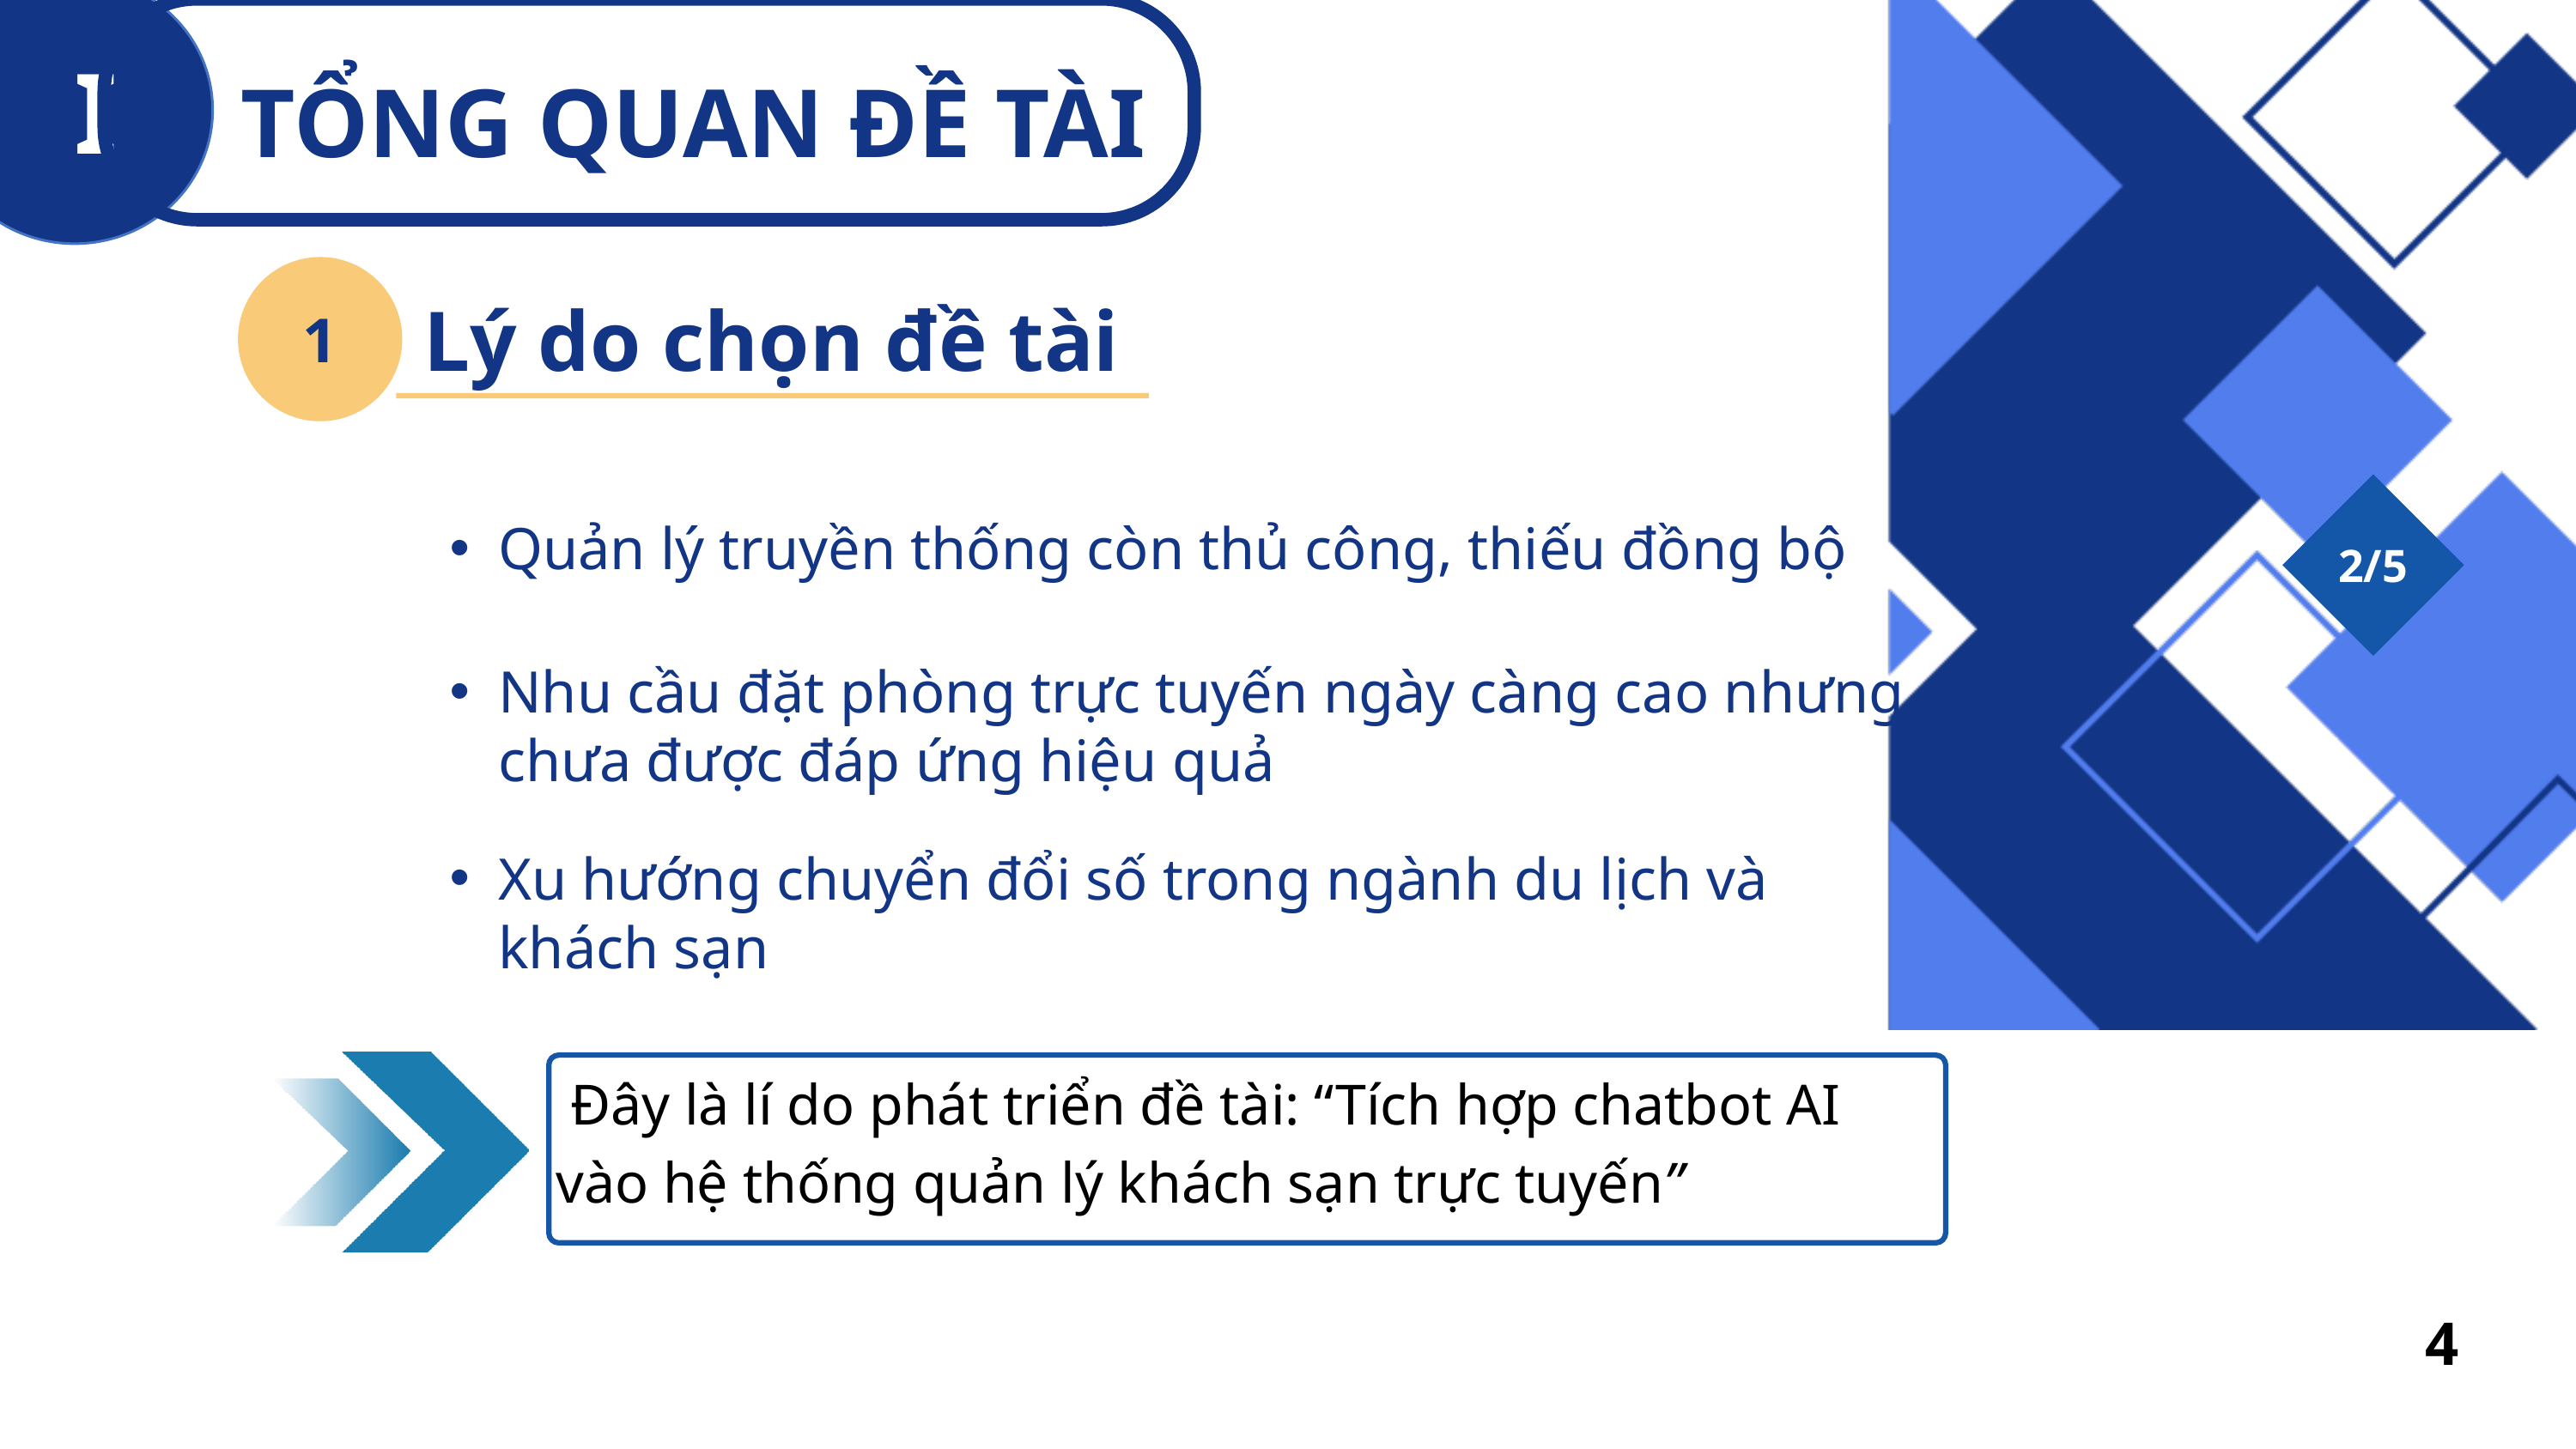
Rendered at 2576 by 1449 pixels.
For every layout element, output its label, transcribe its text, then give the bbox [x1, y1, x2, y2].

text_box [548, 1054, 1947, 1244]
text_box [237, 257, 1223, 422]
text_box Quản lý truyền thống còn thủ công, thiếu đồng bộ [400, 512, 1897, 581]
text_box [2281, 474, 2464, 657]
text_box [0, 0, 1289, 246]
text_box 4 [2425, 1294, 2459, 1377]
text_box Nhu cầu đặt phòng trực tuyến ngày càng cao nhưng chưa được đáp ứng hiệu quả [400, 655, 1970, 793]
text_box Xu hướng chuyển đổi số trong ngành du lịch và khách sạn [400, 842, 1848, 980]
text_box [272, 1052, 530, 1252]
text_box [1807, 0, 2576, 1030]
